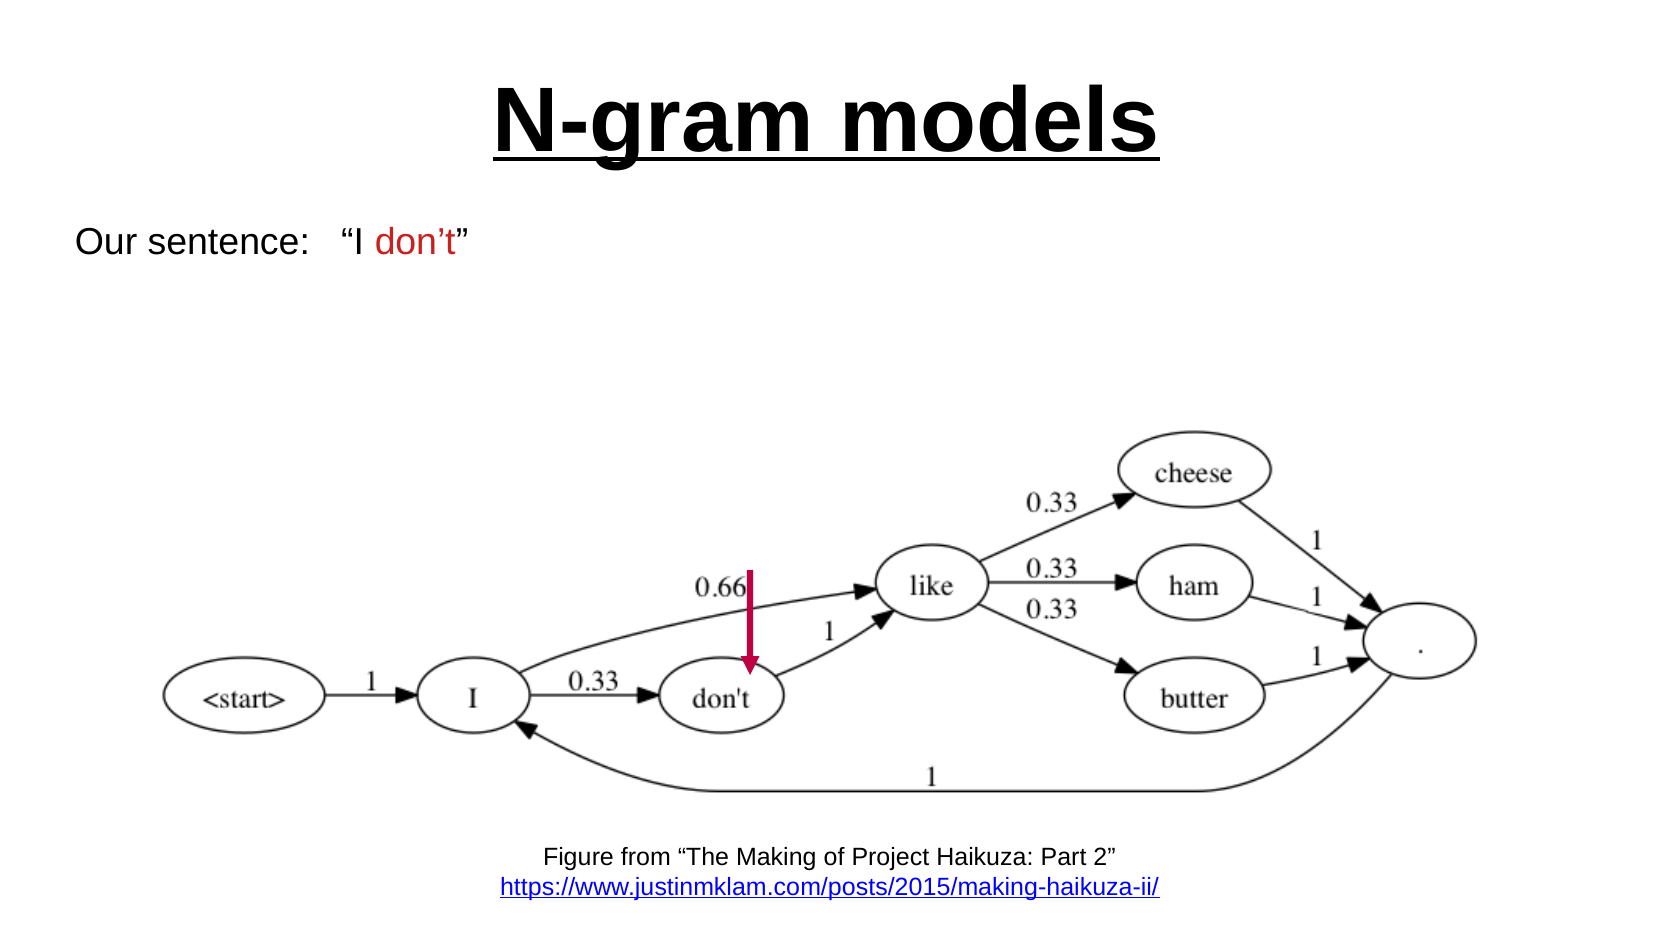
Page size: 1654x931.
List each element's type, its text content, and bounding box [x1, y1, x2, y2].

text_box Our sentence: “I don’t” [59, 210, 1575, 309]
text_box N-gram models [82, 37, 1571, 193]
text_box Figure from “The Making of Project Haikuza: Part 2” https://www.justinmklam.com/posts/2015/making-haikuza-ii/ [355, 833, 1305, 915]
picture [155, 426, 1486, 802]
